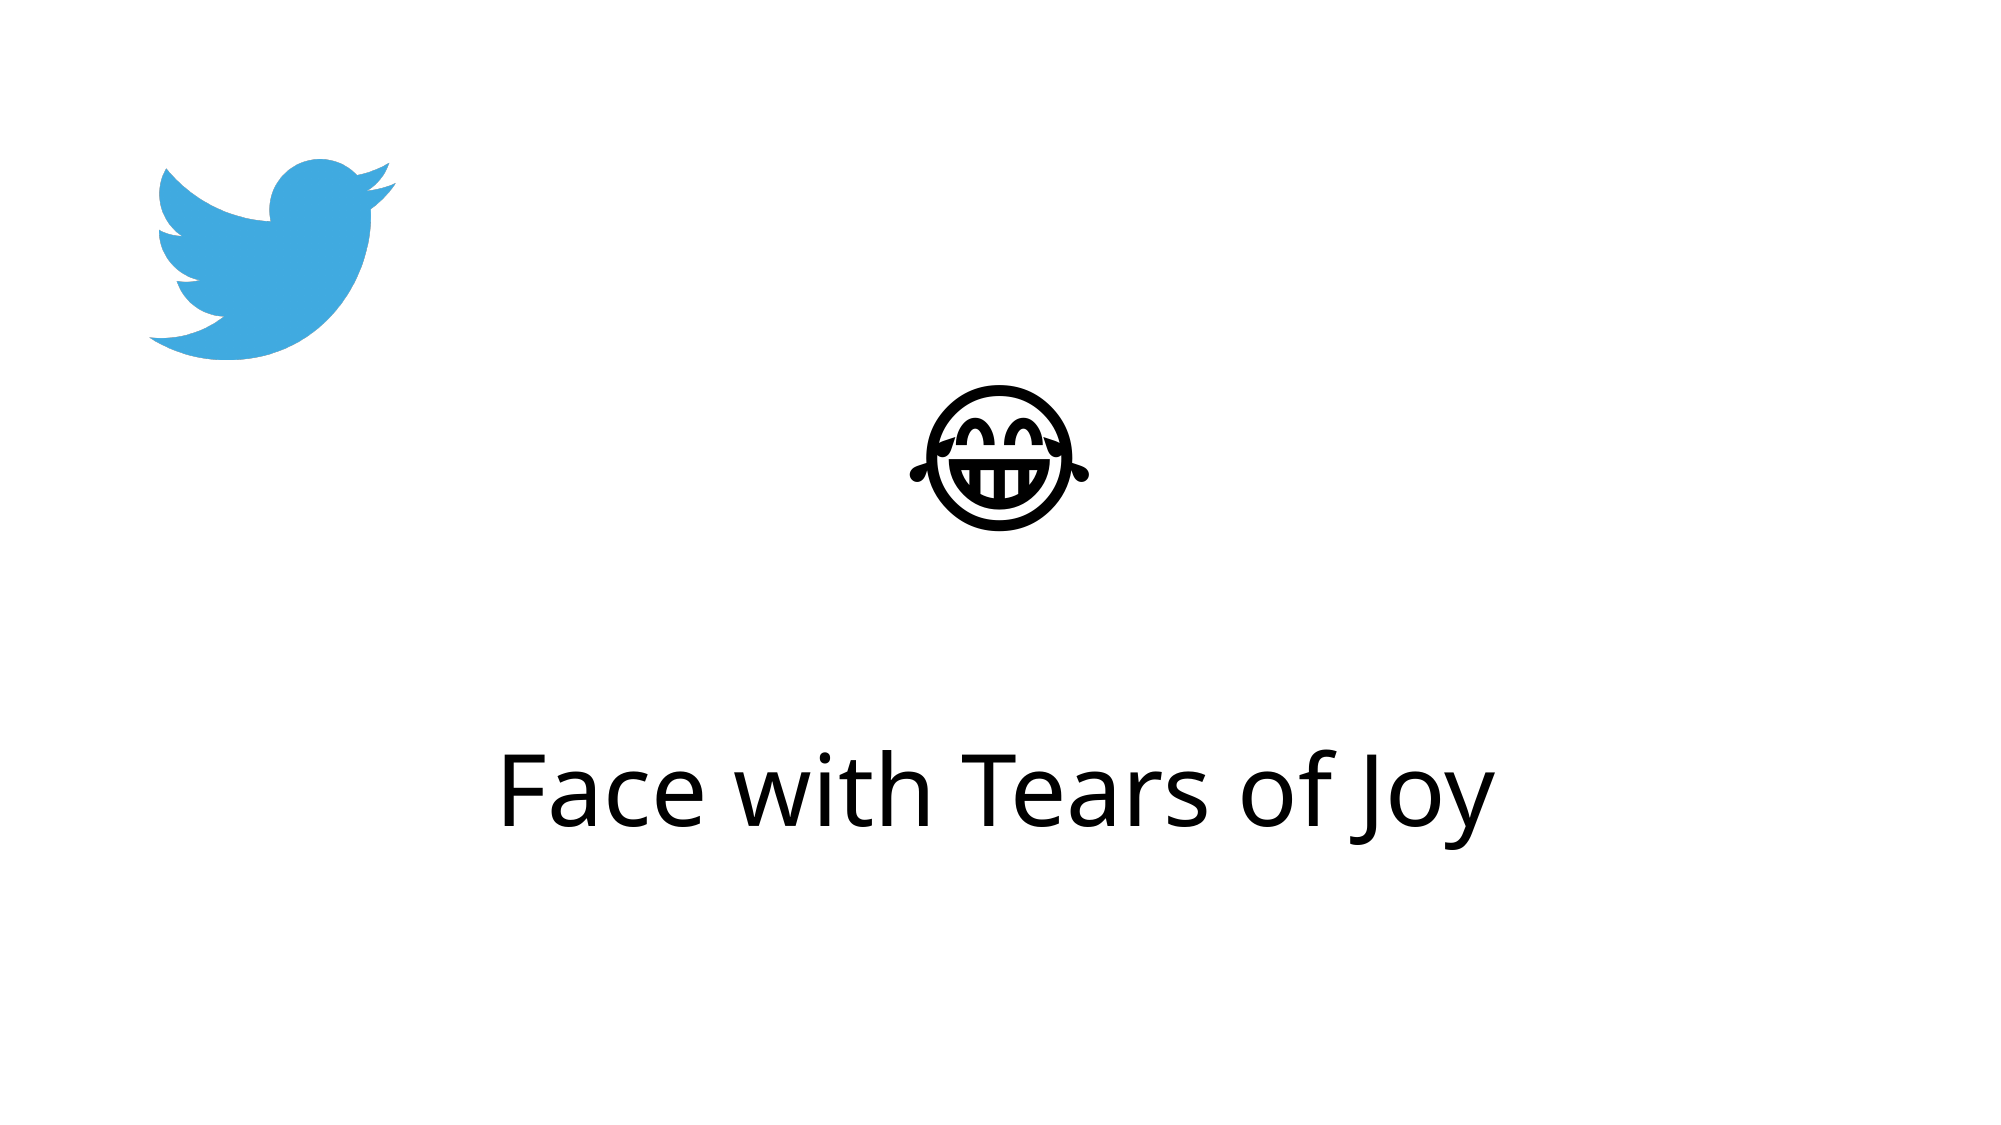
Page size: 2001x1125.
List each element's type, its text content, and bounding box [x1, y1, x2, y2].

text_box Face with Tears of Joy [481, 719, 1519, 854]
text_box 😂 [887, 345, 1113, 561]
picture [149, 159, 396, 360]
